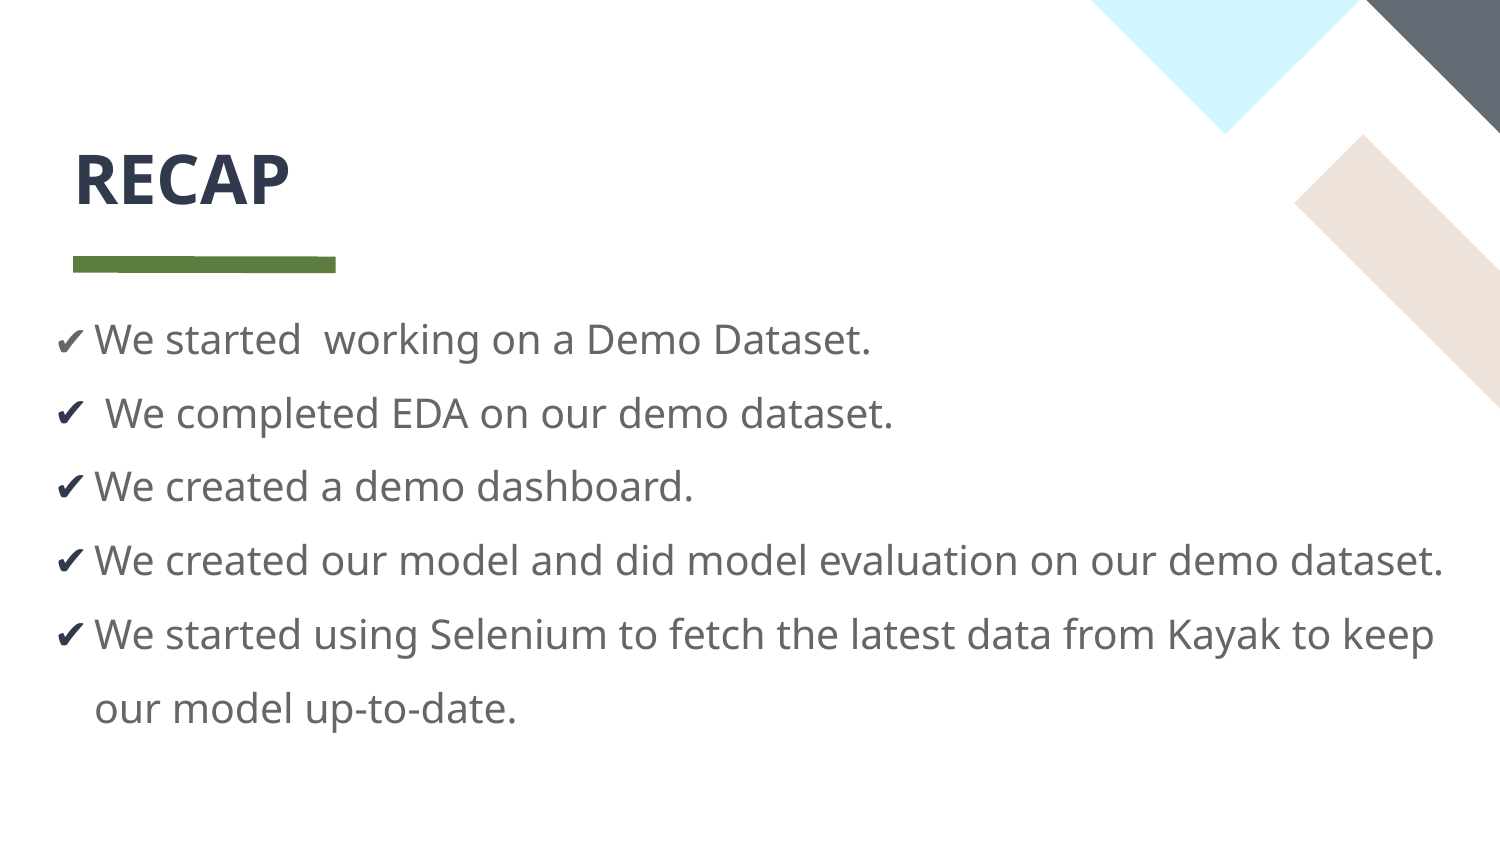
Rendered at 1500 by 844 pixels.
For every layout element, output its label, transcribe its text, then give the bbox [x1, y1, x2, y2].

list We started working on a Demo Dataset. We completed EDA on our demo dataset. We created a demo dashboard. We created our model and did model evaluation on our demo dataset. We started using Selenium to fetch the latest data from Kayak to keep our model up-to-date. [42, 282, 1467, 844]
title RECAP [73, 24, 1424, 219]
